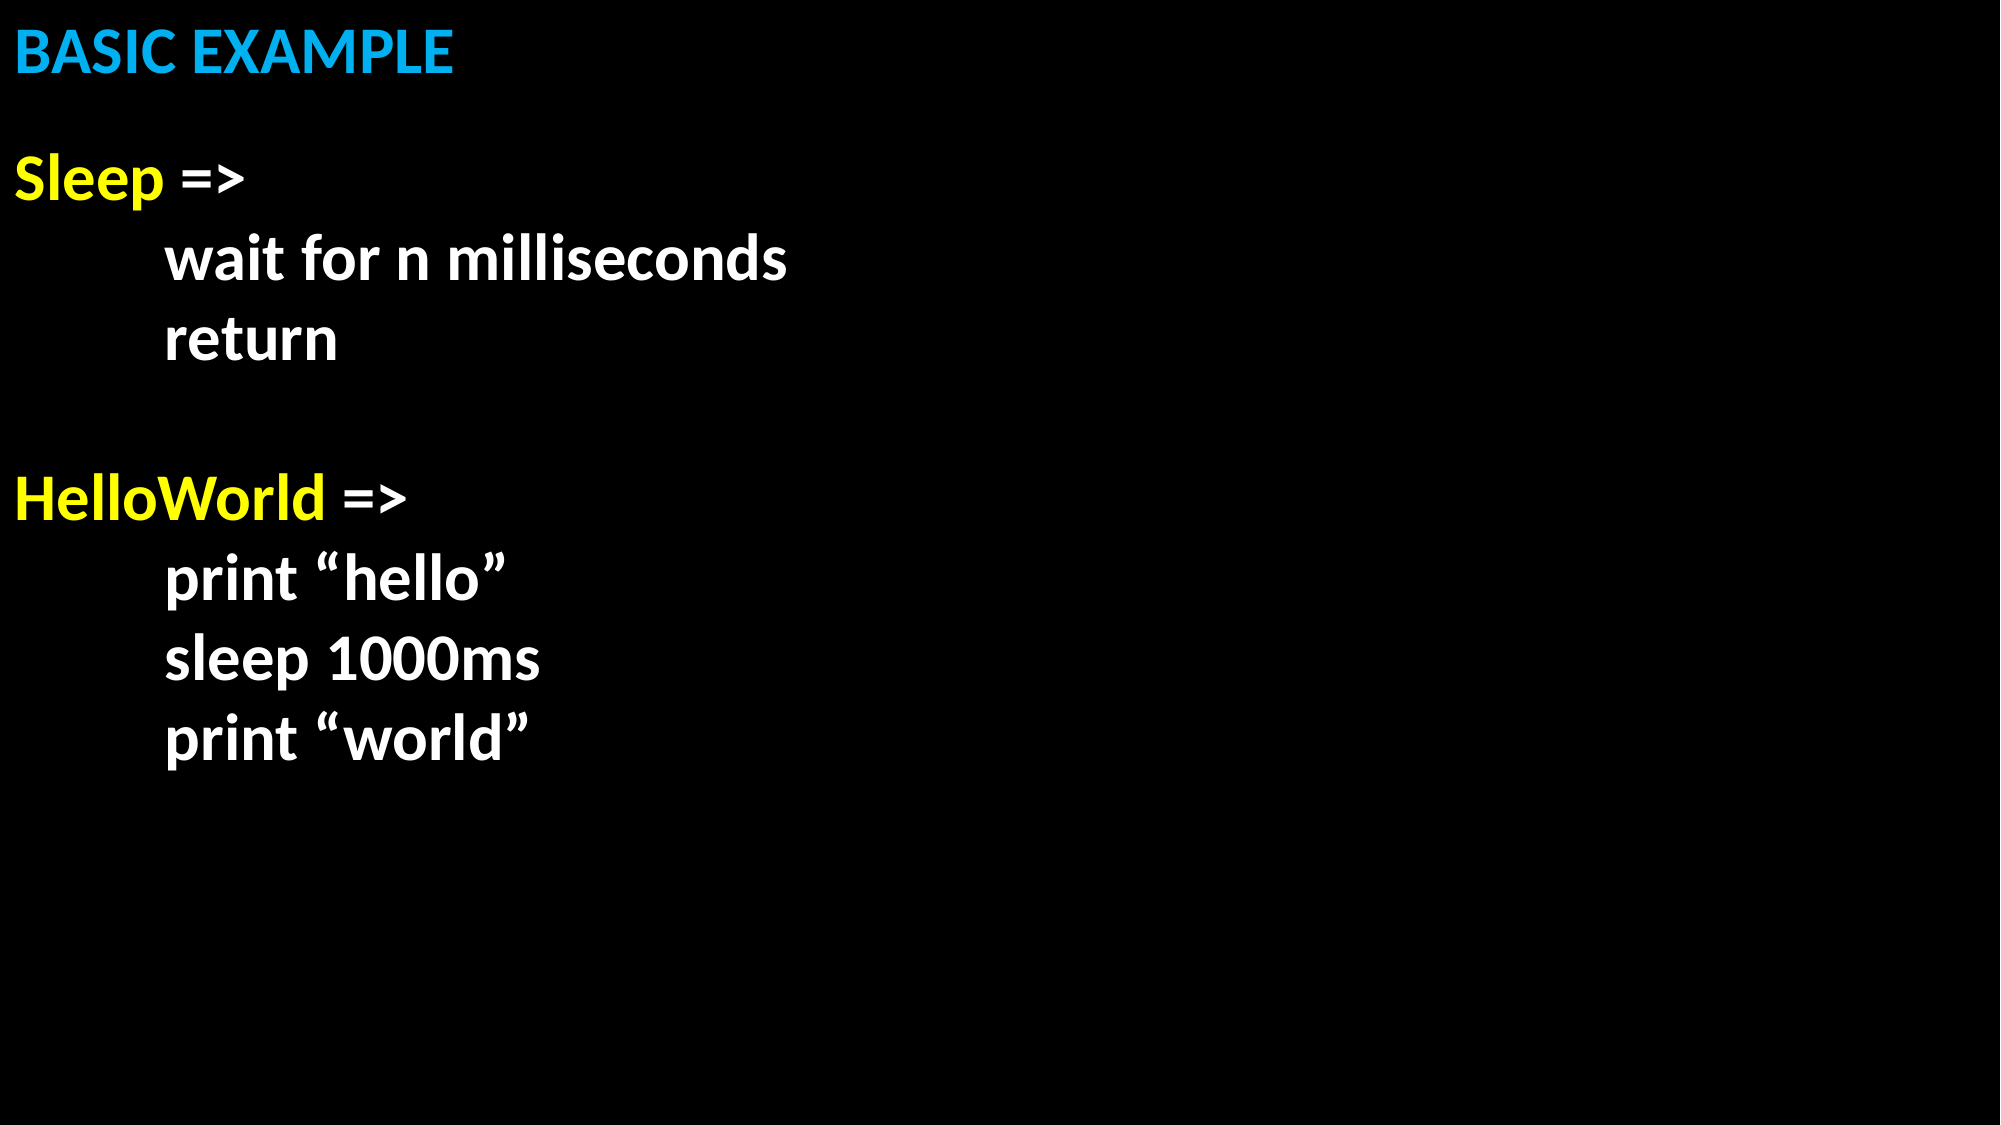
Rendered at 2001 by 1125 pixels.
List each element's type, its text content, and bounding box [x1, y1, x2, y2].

text_box BASIC EXAMPLE [0, 0, 1259, 95]
text_box Sleep => wait for n milliseconds return HelloWorld => print “hello” sleep 1000ms print “world” [0, 126, 1328, 781]
